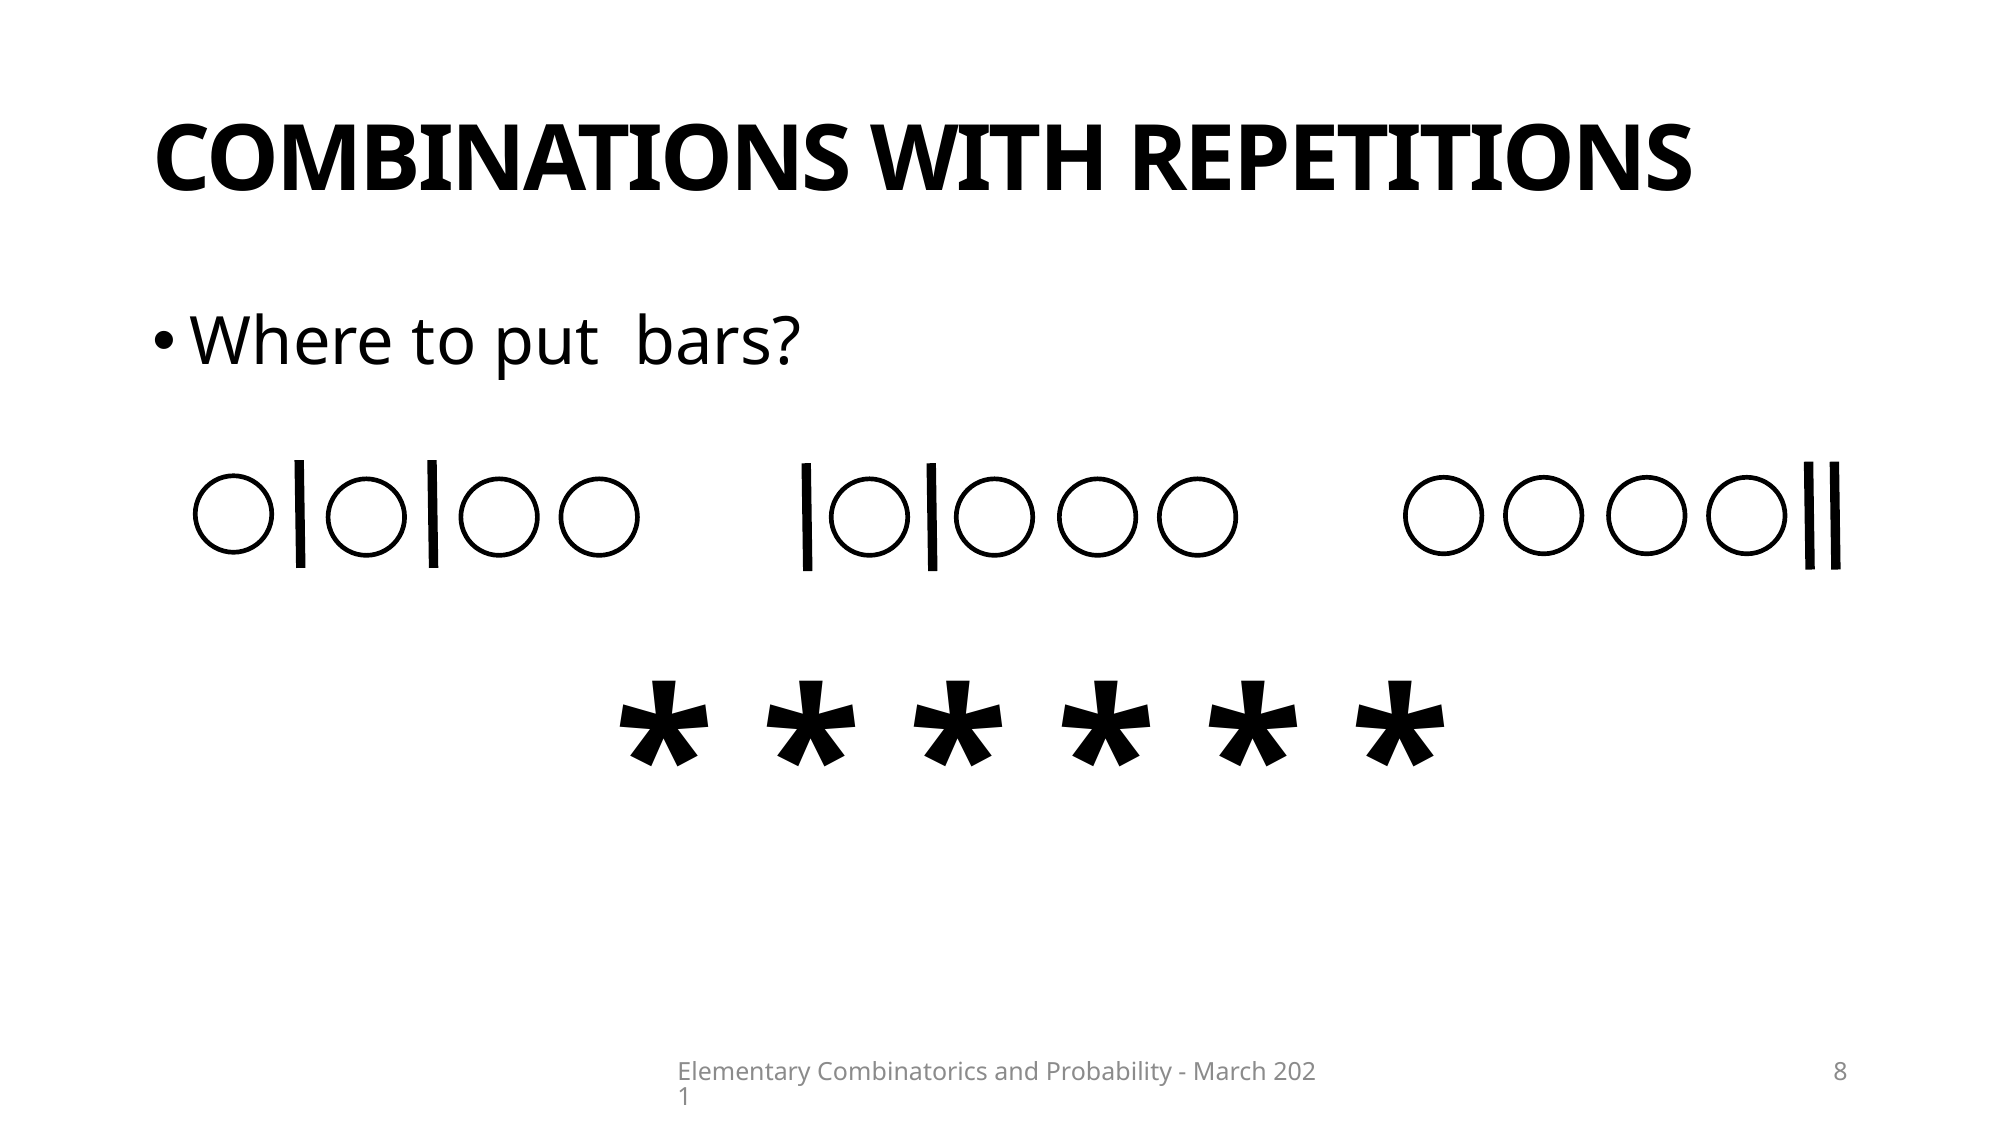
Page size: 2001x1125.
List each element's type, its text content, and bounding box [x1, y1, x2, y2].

footer Elementary Combinatorics and Probability - March 2021 [662, 1042, 1338, 1103]
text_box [806, 463, 1236, 572]
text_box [195, 460, 638, 568]
slide_number 8 [1412, 1042, 1863, 1103]
title Combinations with repetitions [137, 52, 1863, 270]
text_box * * * * * * [585, 629, 1480, 865]
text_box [1405, 461, 1836, 570]
